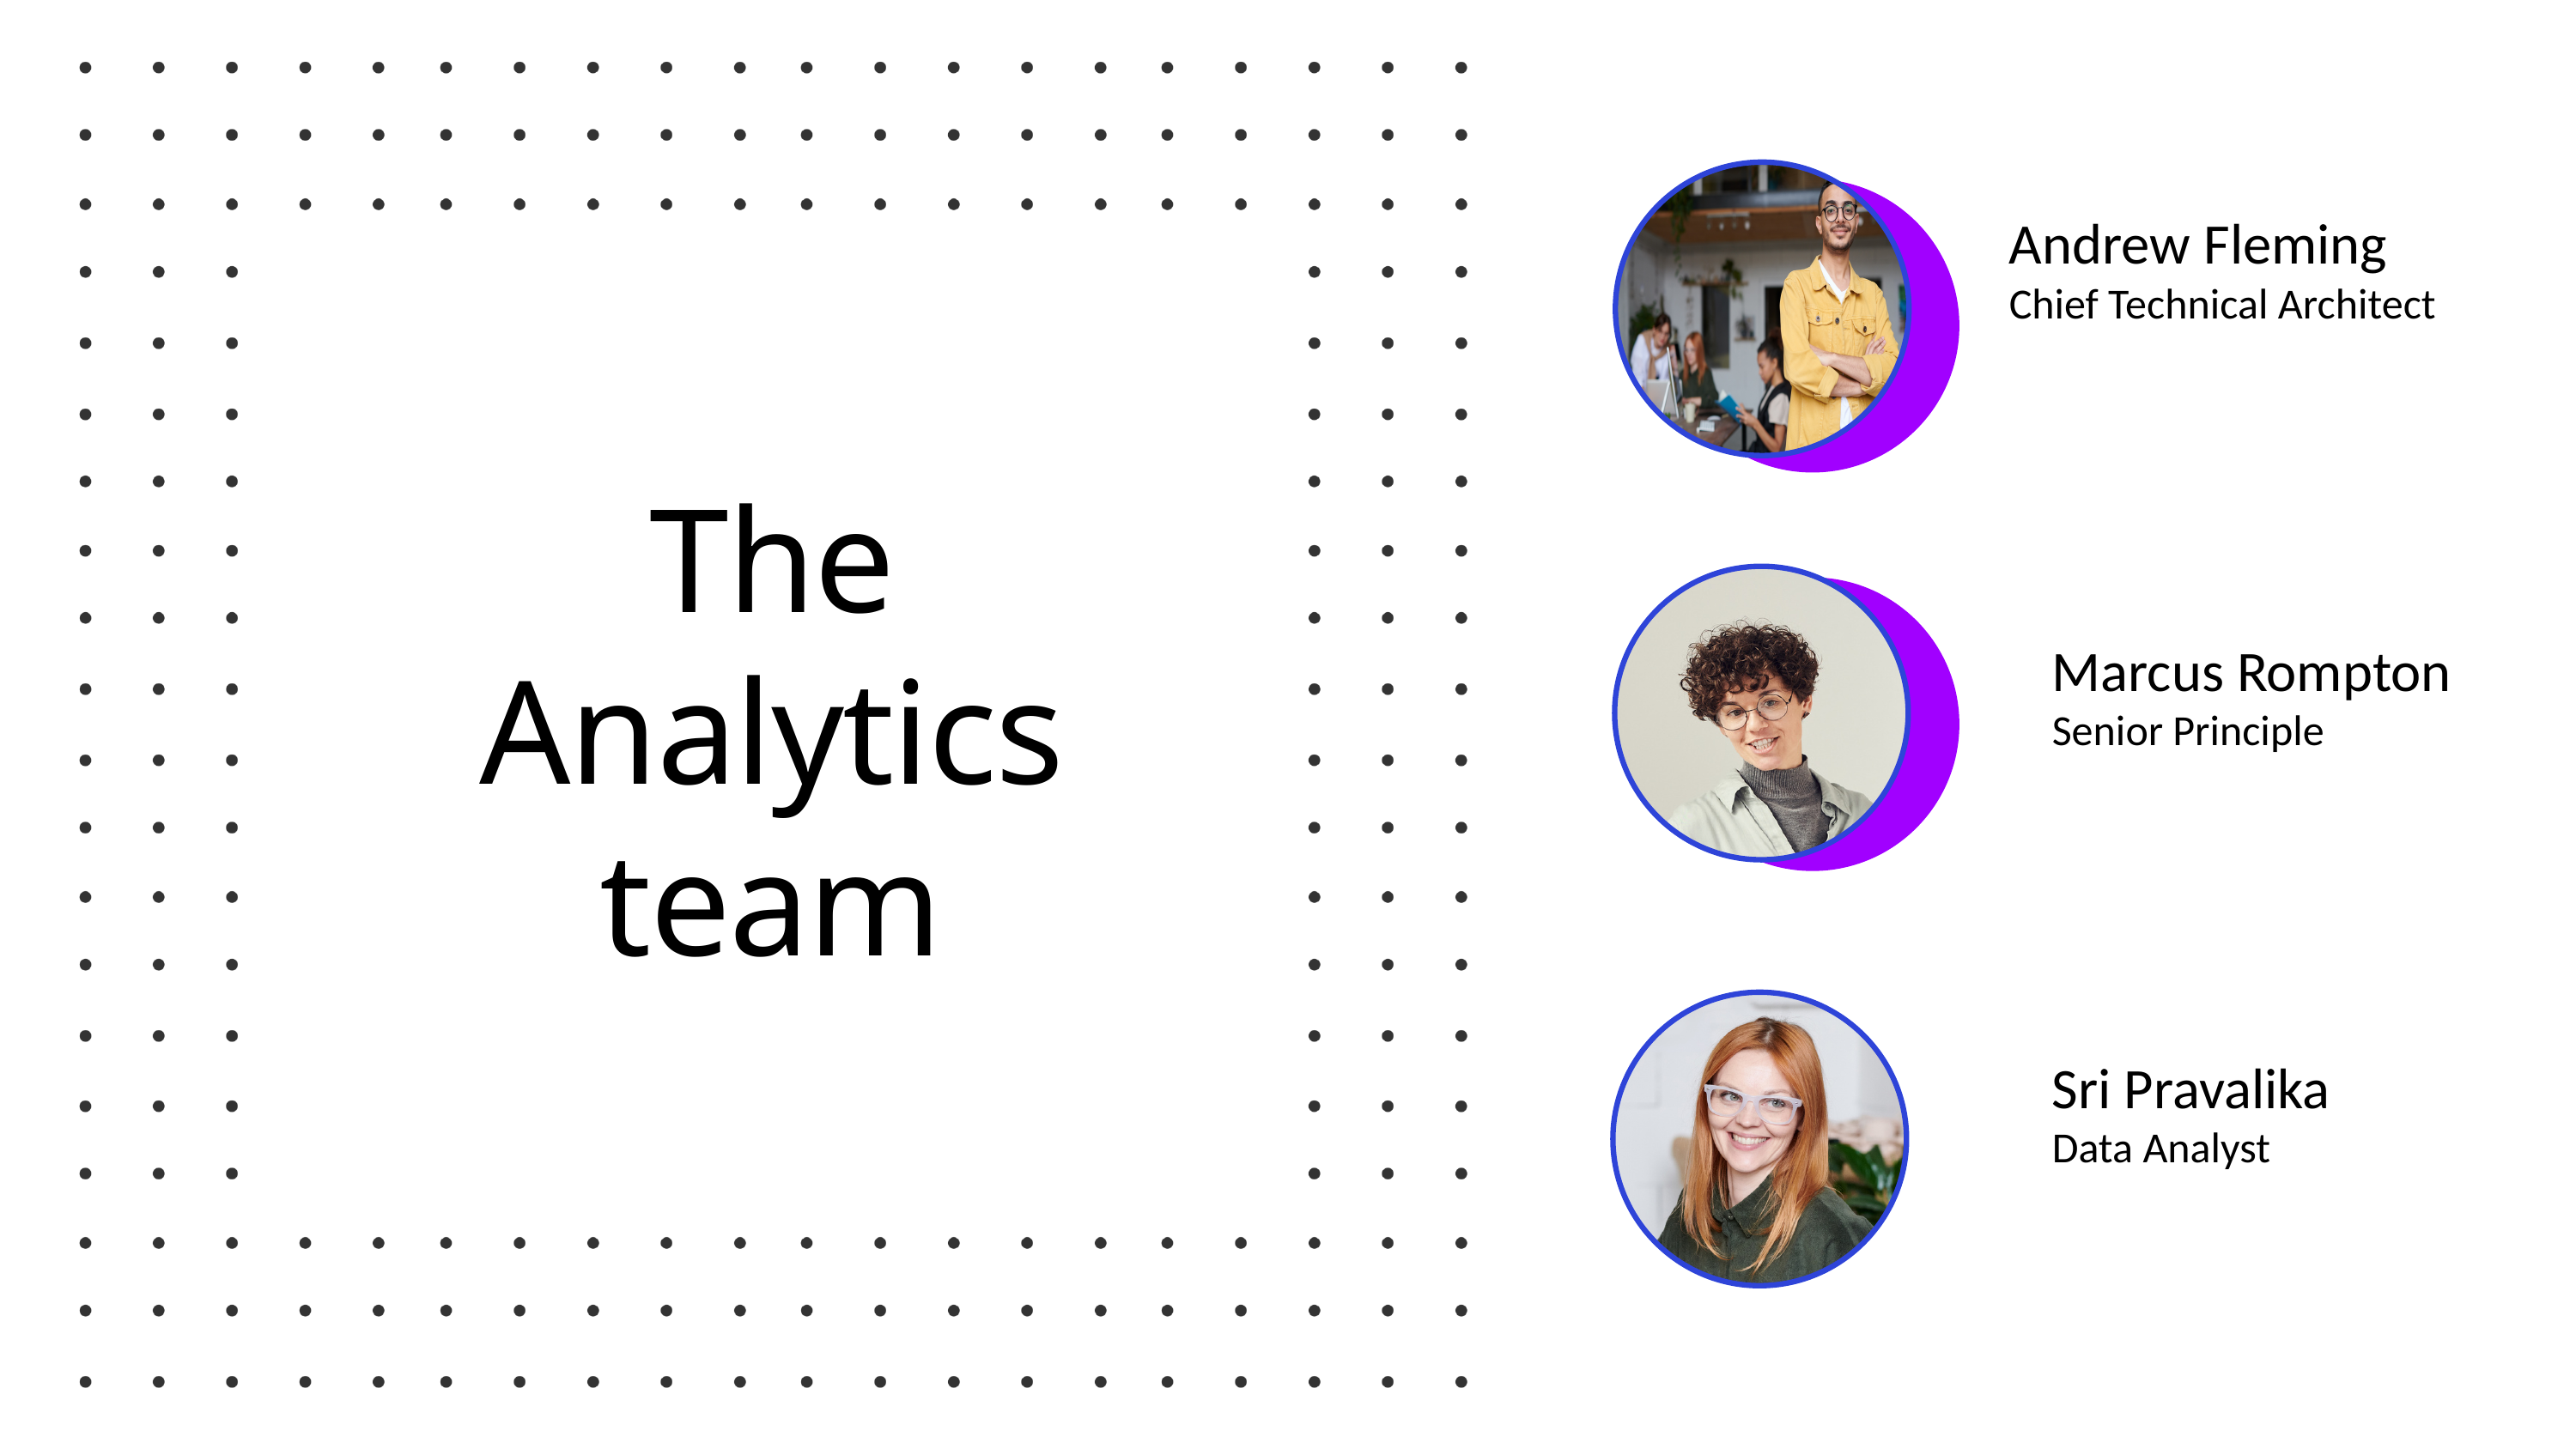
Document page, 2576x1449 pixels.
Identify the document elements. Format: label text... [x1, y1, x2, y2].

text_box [1665, 577, 1960, 871]
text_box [1665, 179, 1960, 473]
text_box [1607, 563, 1916, 863]
text_box Sri Pravalika Data Analyst [2038, 1045, 2426, 1179]
text_box Marcus Rompton Senior Principle [2038, 627, 2480, 829]
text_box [70, 57, 1472, 1392]
text_box Andrew Fleming Chief Technical Architect [1996, 200, 2480, 403]
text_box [1608, 155, 1917, 462]
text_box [1606, 985, 1914, 1292]
